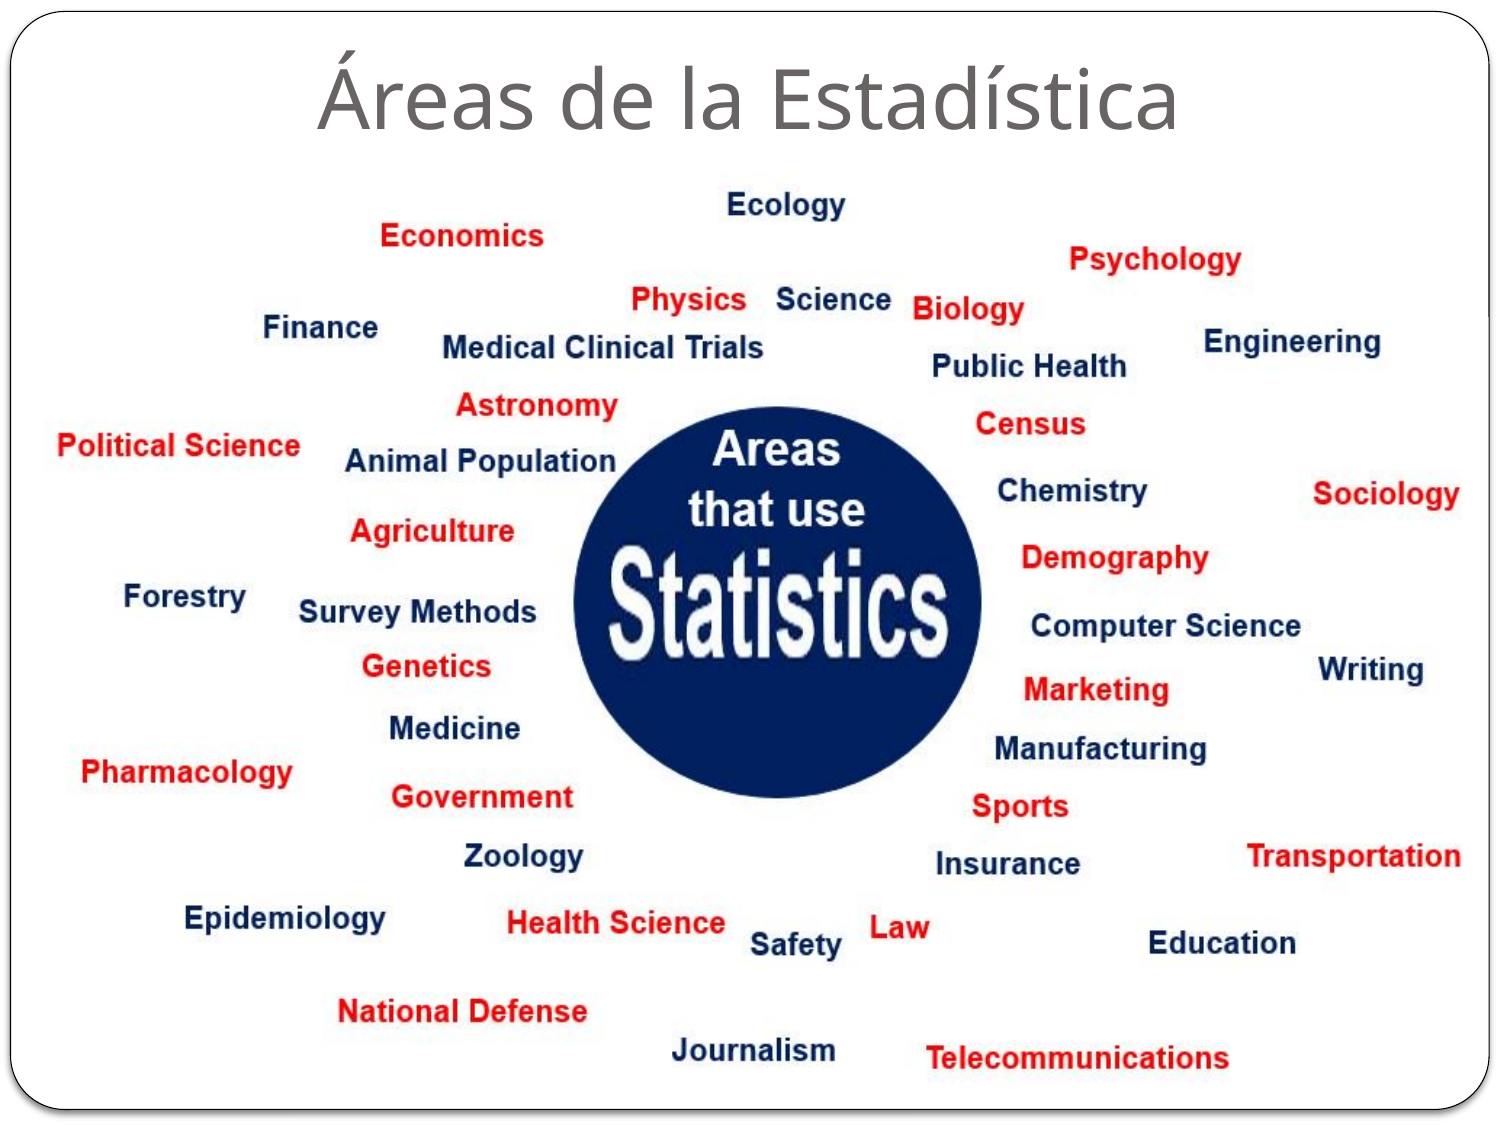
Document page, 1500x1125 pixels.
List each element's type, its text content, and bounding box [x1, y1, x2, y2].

picture [21, 172, 1471, 1083]
title Áreas de la Estadística [41, 30, 1459, 161]
